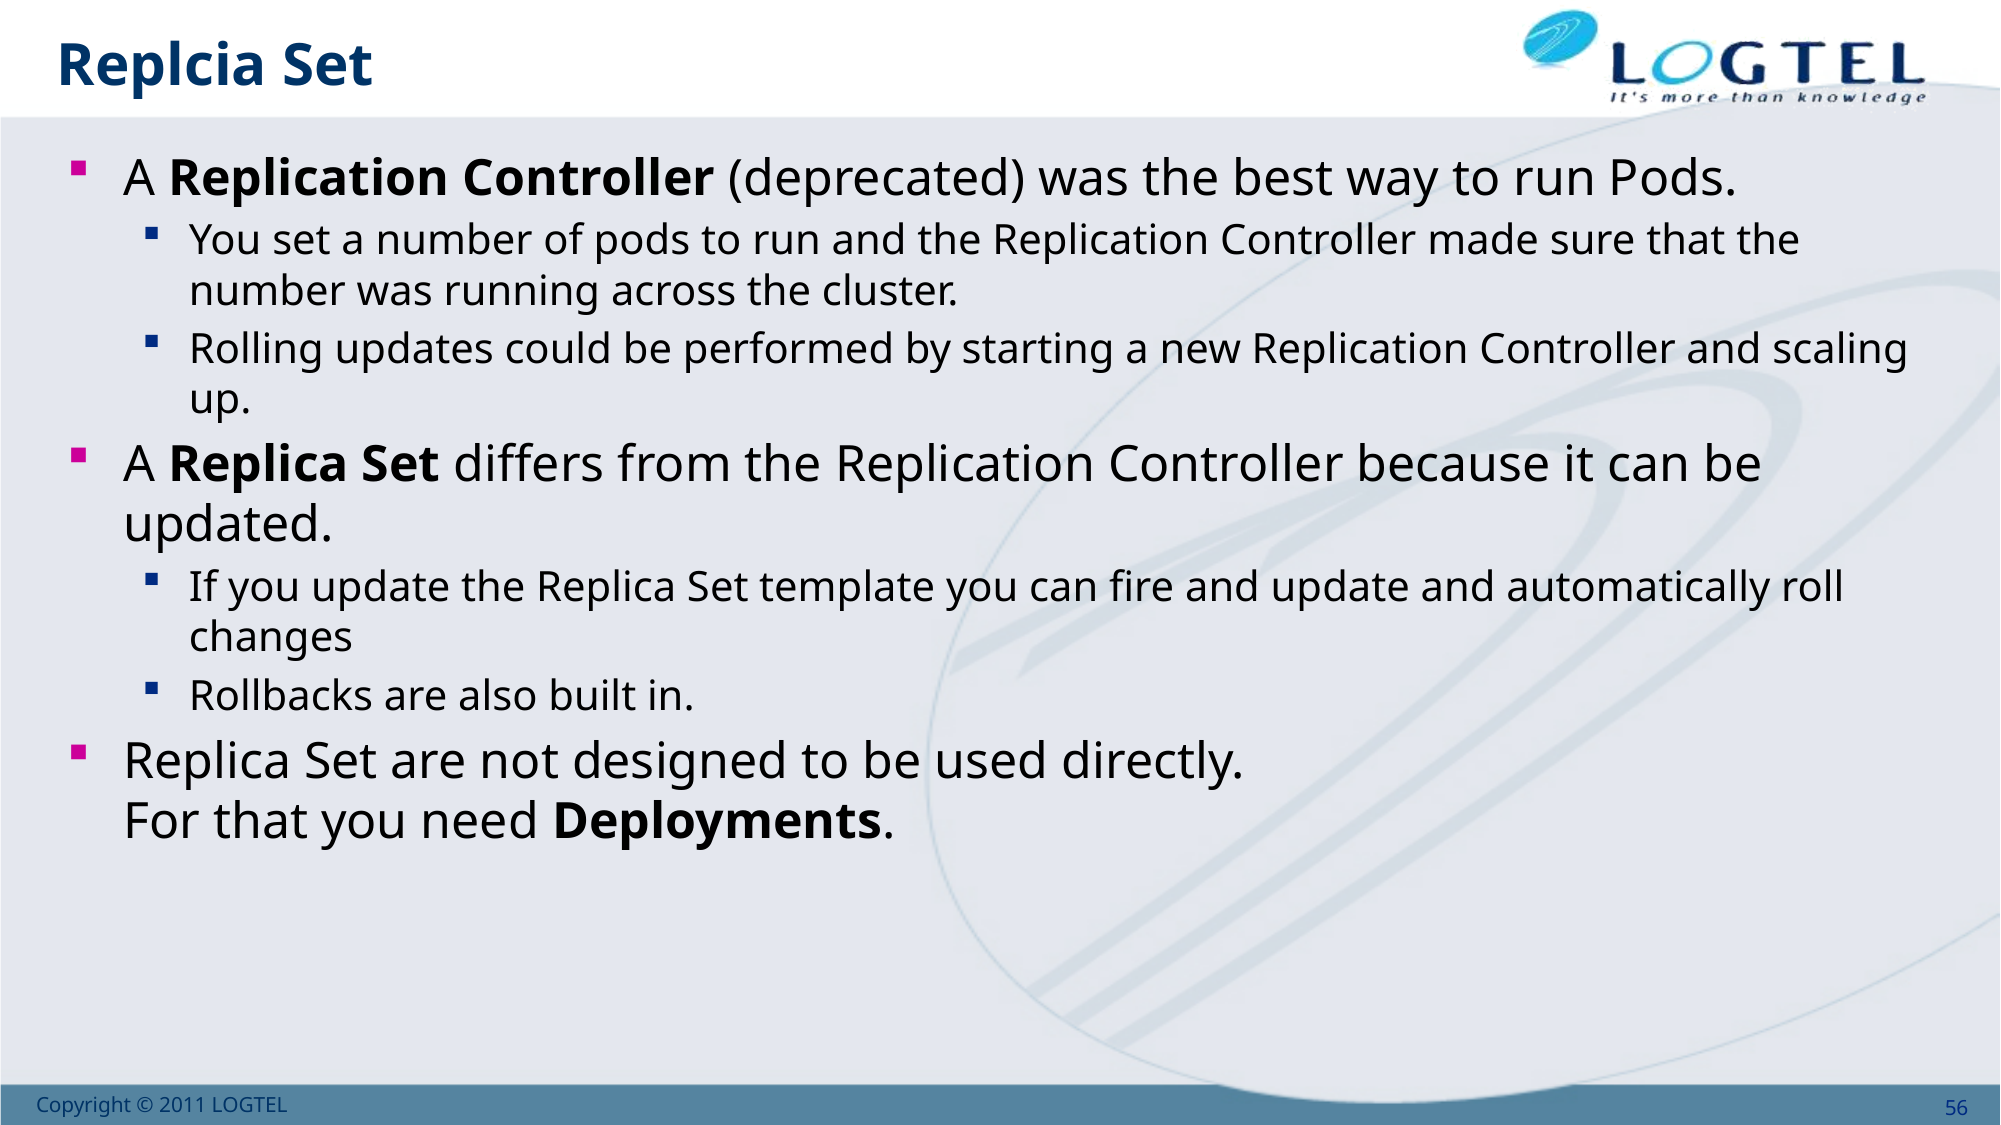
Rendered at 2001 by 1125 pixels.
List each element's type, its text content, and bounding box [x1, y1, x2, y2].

slide_number 56 [1516, 1087, 1984, 1125]
title Replcia Set [41, 24, 1518, 101]
list A Replication Controller (deprecated) was the best way to run Pods. You set a number of pods to run and the Replication Controller made sure that the number was running across the cluster. Rolling updates could be performed by starting a new Replication Controller and scaling up. A Replica Set differs from the Replication Controller because it can be updated. If you update the Replica Set template you can fire and update and automatically roll changes Rollbacks are also built in. Replica Set are not designed to be used directly. For that you need Deployments. [51, 136, 1936, 1063]
picture [0, 0, 2000, 1125]
